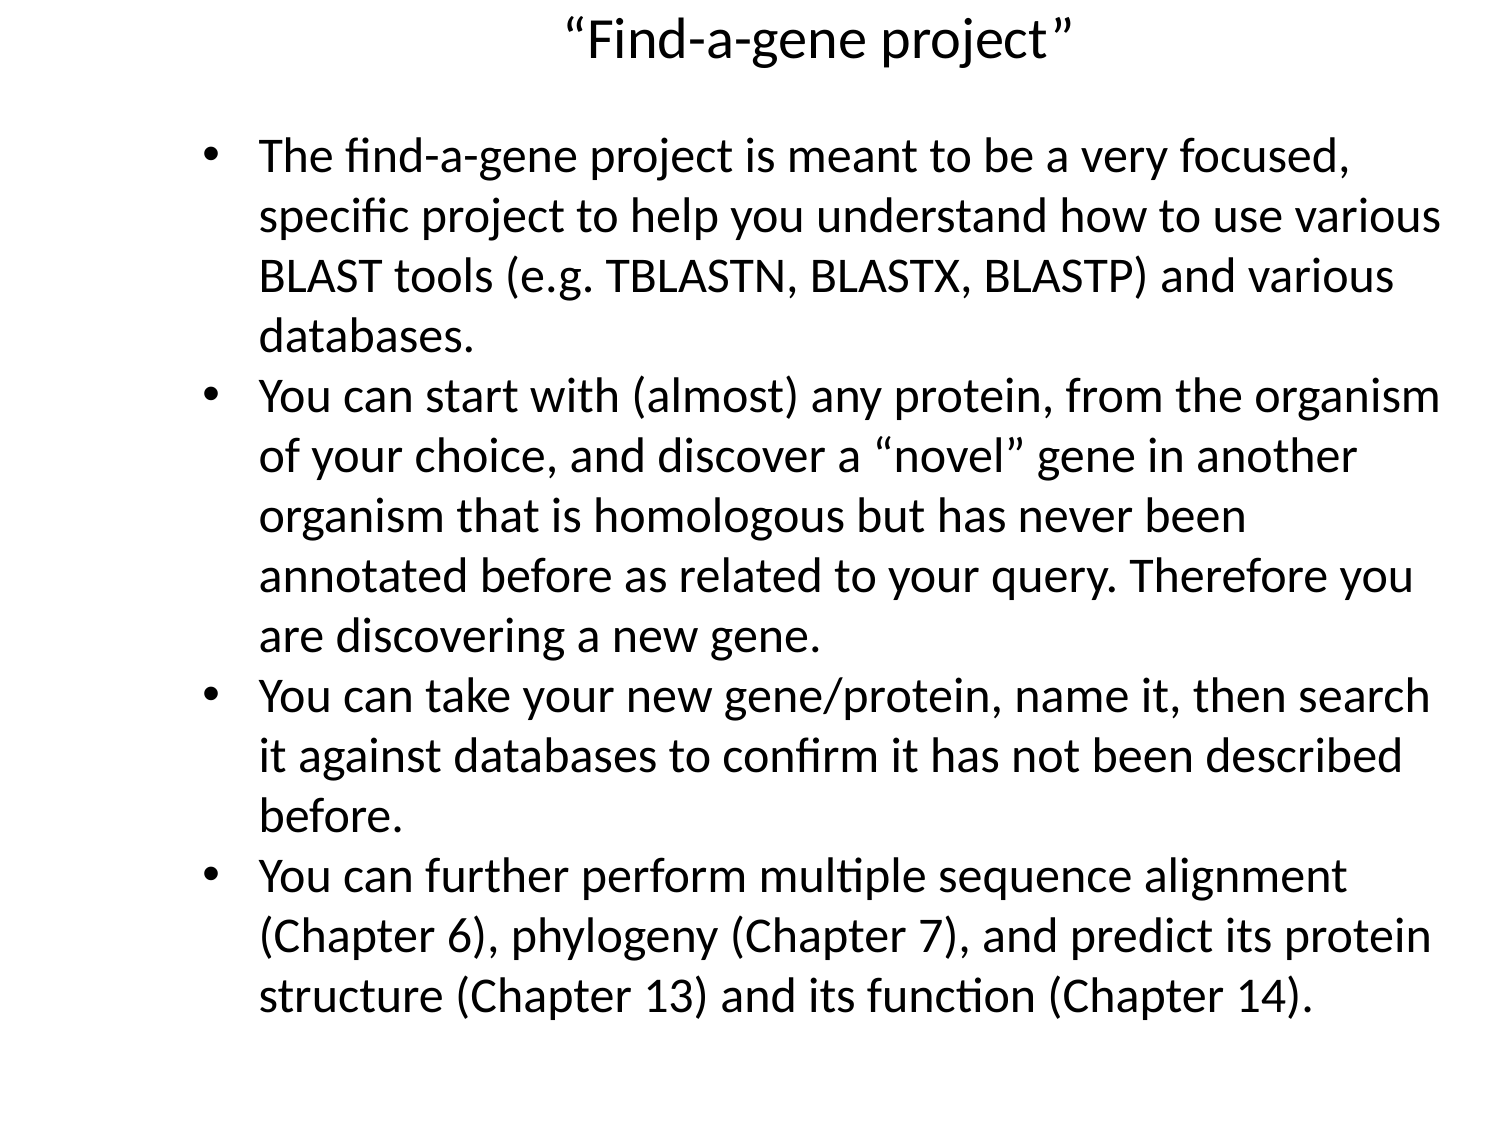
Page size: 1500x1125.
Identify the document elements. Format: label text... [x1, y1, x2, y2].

text_box “Find-a-gene project” [162, 12, 1475, 77]
text_box The find-a-gene project is meant to be a very focused, specific project to help you understand how to use various BLAST tools (e.g. TBLASTN, BLASTX, BLASTP) and various databases. You can start with (almost) any protein, from the organism of your choice, and discover a “novel” gene in another organism that is homologous but has never been annotated before as related to your query. Therefore you are discovering a new gene. You can take your new gene/protein, name it, then search it against databases to confirm it has not been described before. You can further perform multiple sequence alignment (Chapter 6), phylogeny (Chapter 7), and predict its protein structure (Chapter 13) and its function (Chapter 14). [187, 115, 1475, 1031]
